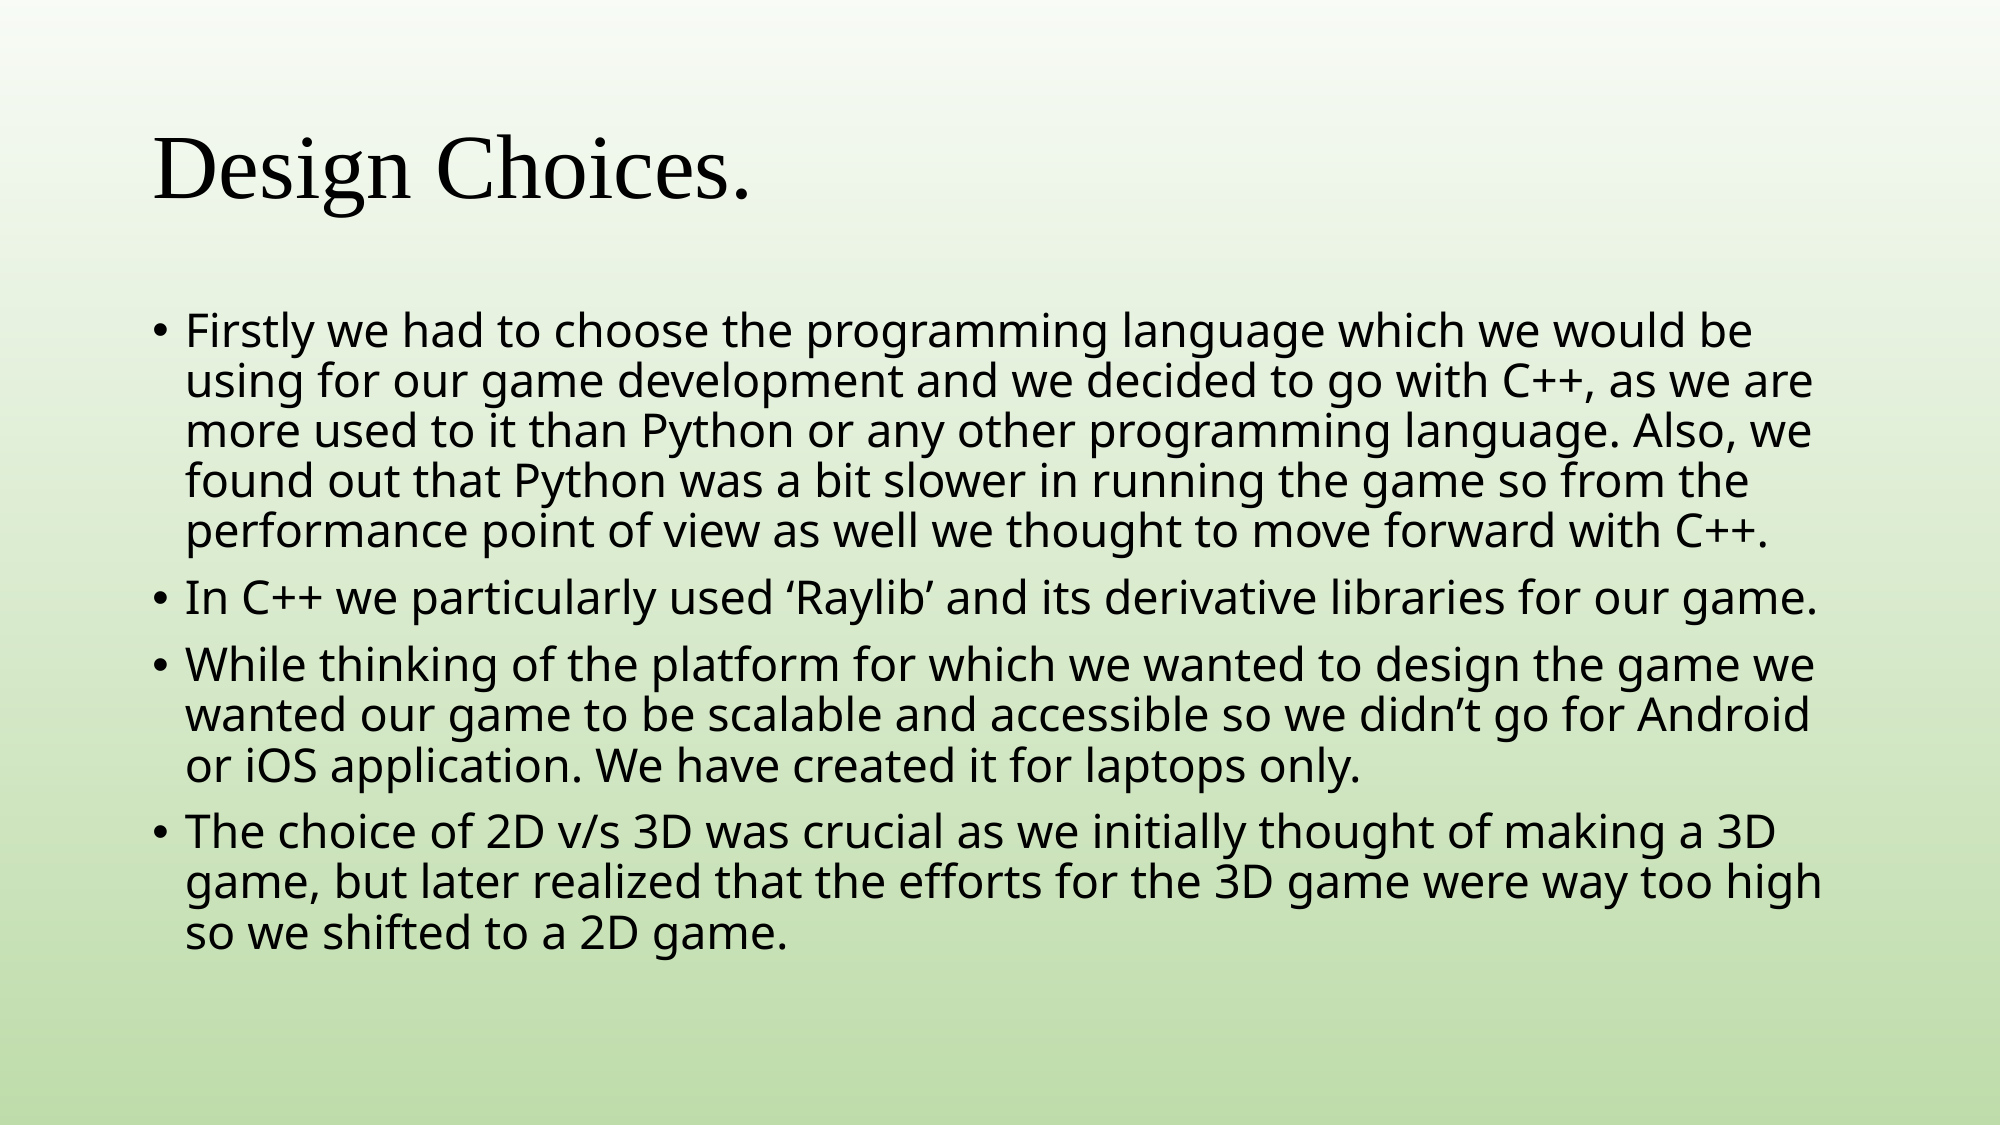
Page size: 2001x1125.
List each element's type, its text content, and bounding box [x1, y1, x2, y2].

list Firstly we had to choose the programming language which we would be using for our game development and we decided to go with C++, as we are more used to it than Python or any other programming language. Also, we found out that Python was a bit slower in running the game so from the performance point of view as well we thought to move forward with C++. In C++ we particularly used ‘Raylib’ and its derivative libraries for our game. While thinking of the platform for which we wanted to design the game we wanted our game to be scalable and accessible so we didn’t go for Android or iOS application. We have created it for laptops only. The choice of 2D v/s 3D was crucial as we initially thought of making a 3D game, but later realized that the efforts for the 3D game were way too high so we shifted to a 2D game. [137, 299, 1863, 1014]
title Design Choices. [137, 59, 1863, 278]
